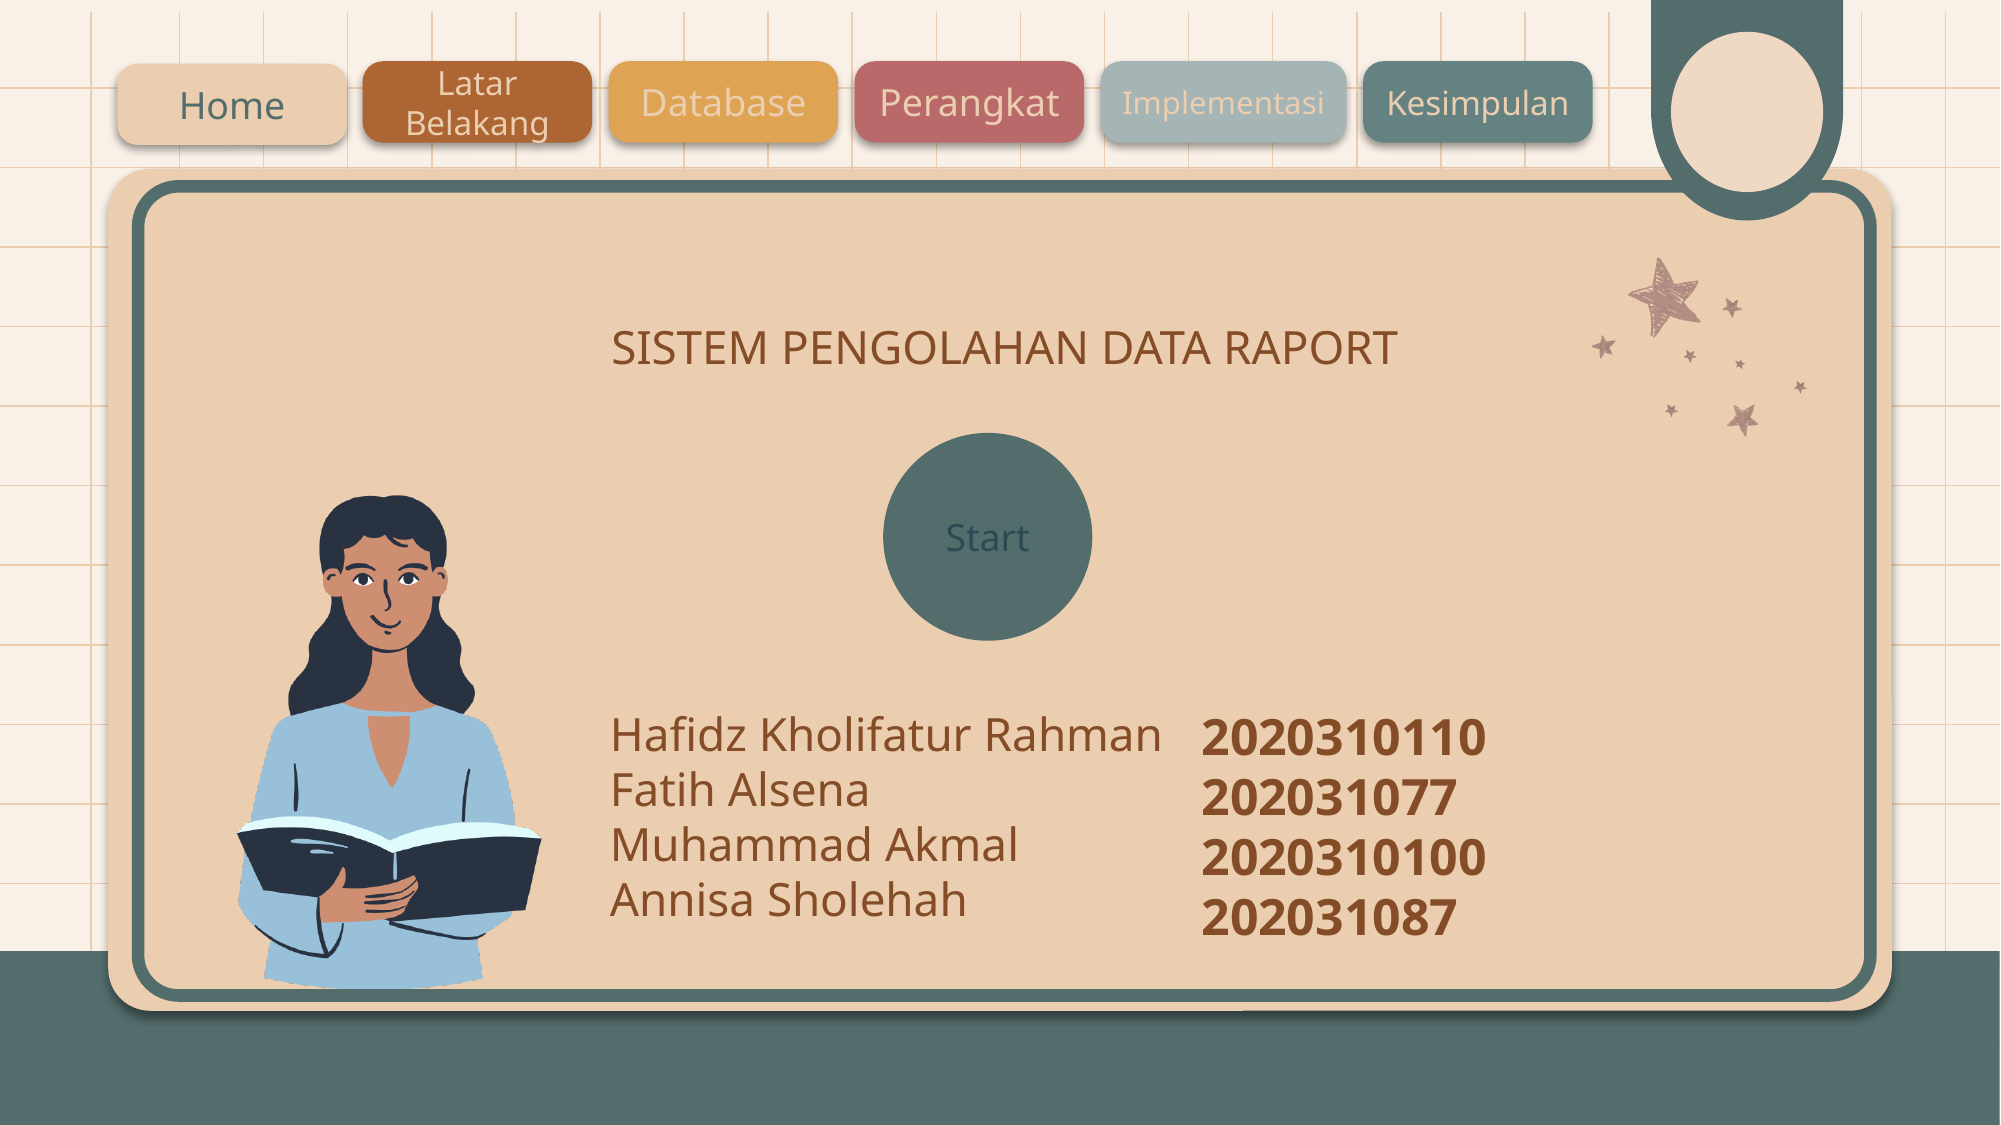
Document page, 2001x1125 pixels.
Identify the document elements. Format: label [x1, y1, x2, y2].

picture [1590, 246, 1816, 472]
text_box [1904, 206, 2000, 275]
text_box [0, 11, 2000, 1125]
picture [209, 457, 557, 1031]
text_box [1651, 0, 1844, 221]
